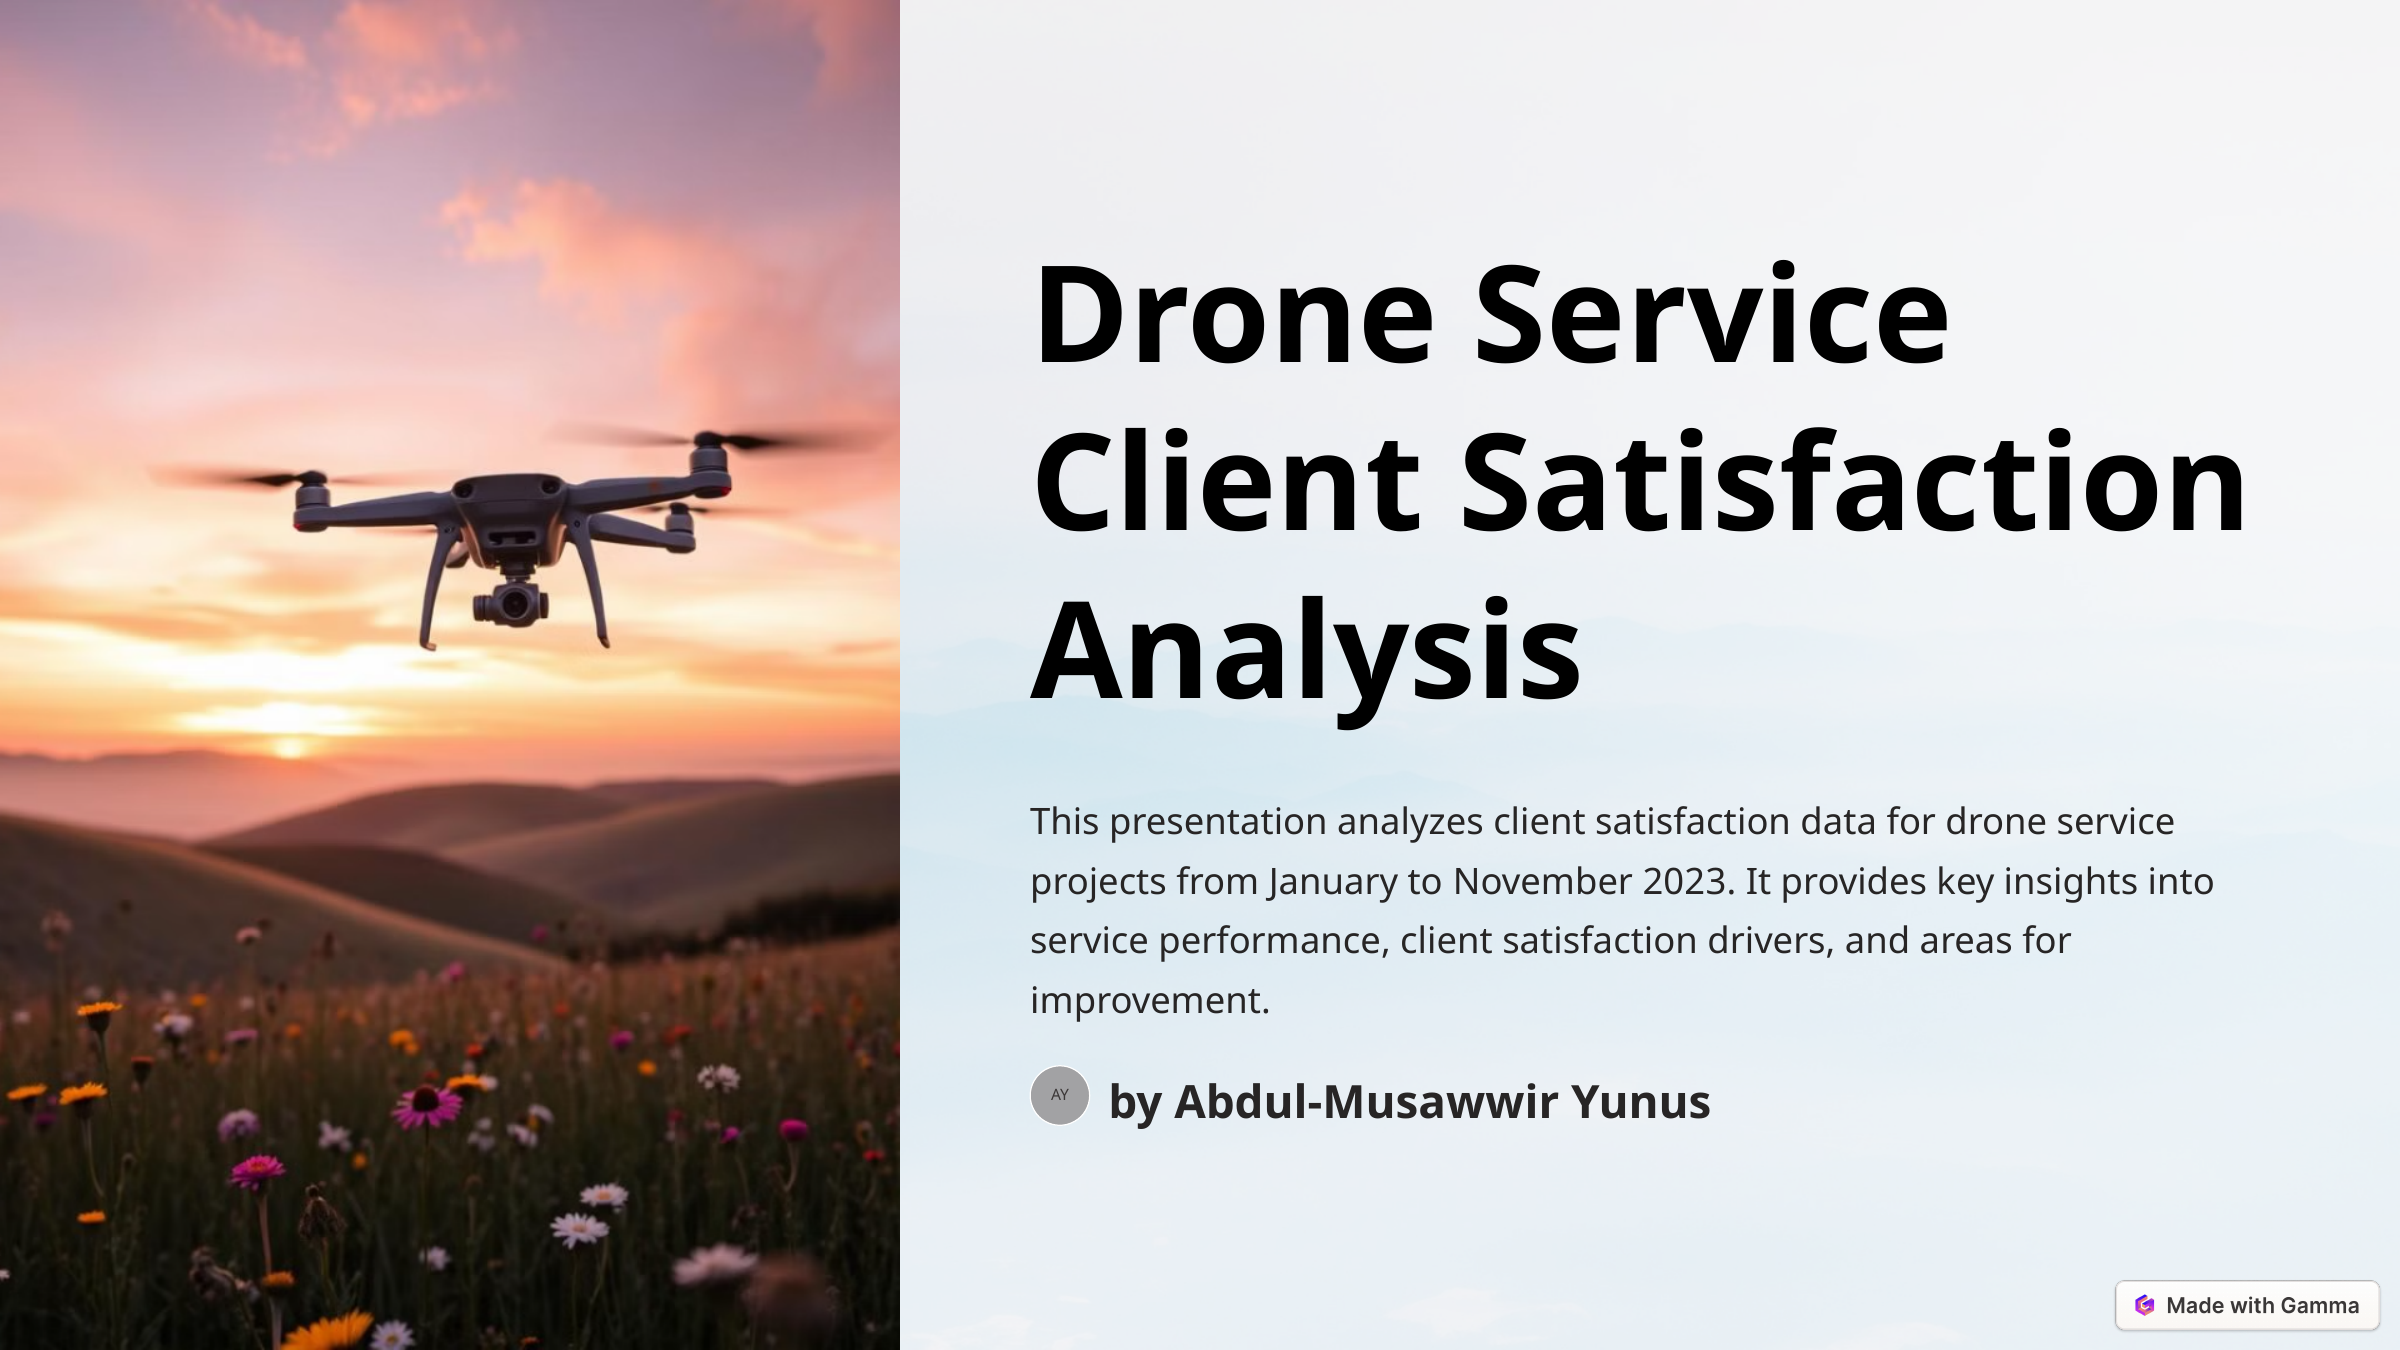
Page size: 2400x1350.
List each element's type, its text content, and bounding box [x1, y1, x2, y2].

text_box [1030, 1065, 1090, 1126]
picture [2106, 1271, 2389, 1339]
picture [0, 0, 900, 1350]
text_box This presentation analyzes client satisfaction data for drone service projects from January to November 2023. It provides key insights into service performance, client satisfaction drivers, and areas for improvement. [1030, 783, 2270, 1022]
text_box by Abdul-Musawwir Yunus [1108, 1062, 1725, 1129]
text_box AY [1049, 1087, 1071, 1104]
text_box Drone Service Client Satisfaction Analysis [1030, 221, 2270, 728]
